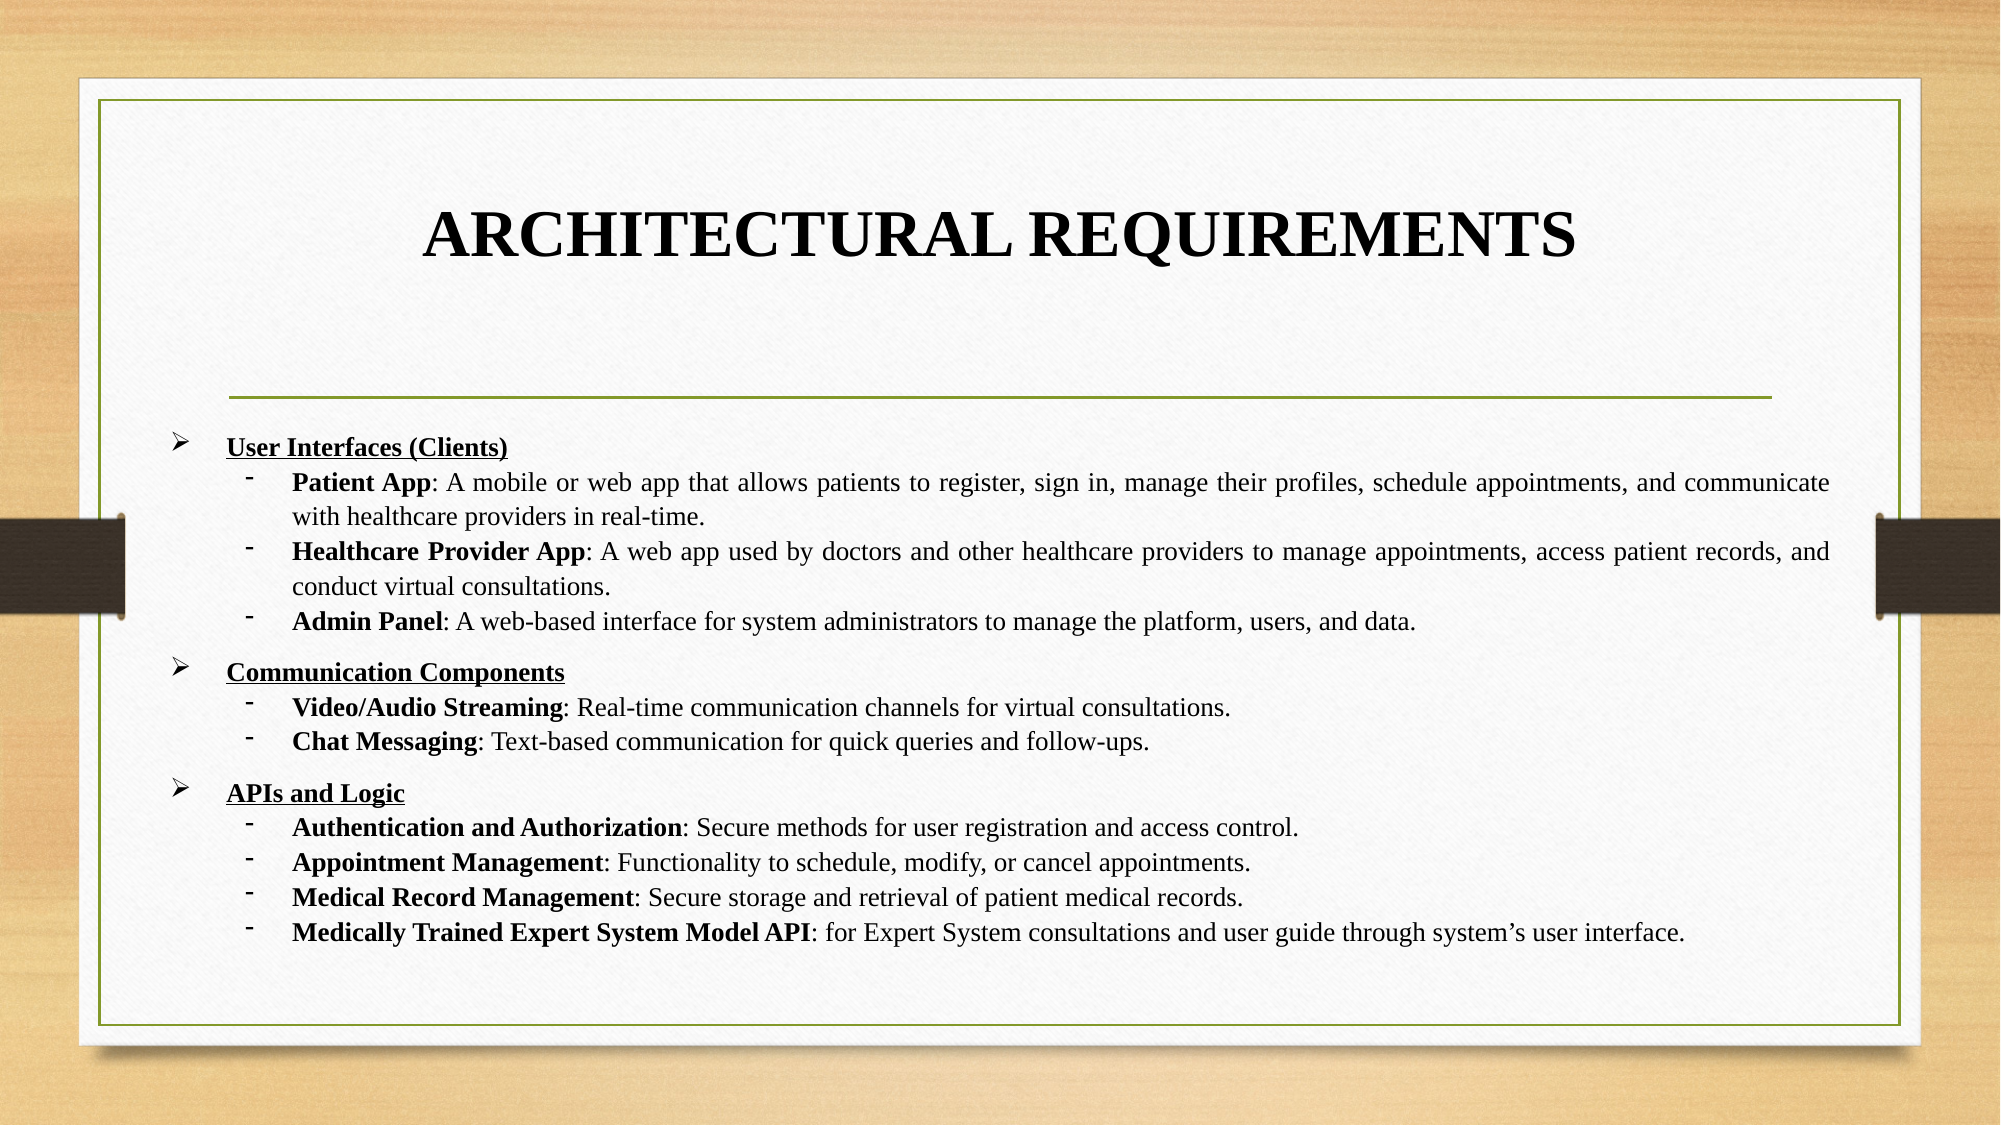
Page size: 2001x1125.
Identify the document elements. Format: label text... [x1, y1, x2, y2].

picture [0, 0, 2001, 1125]
text_box User Interfaces (Clients) Patient App: A mobile or web app that allows patients to register, sign in, manage their profiles, schedule appointments, and communicate with healthcare providers in real-time. Healthcare Provider App: A web app used by doctors and other healthcare providers to manage appointments, access patient records, and conduct virtual consultations. Admin Panel: A web-based interface for system administrators to manage the platform, users, and data. Communication Components Video/Audio Streaming: Real-time communication channels for virtual consultations. Chat Messaging: Text-based communication for quick queries and follow-ups. APIs and Logic Authentication and Authorization: Secure methods for user registration and access control. Appointment Management: Functionality to schedule, modify, or cancel appointments. Medical Record Management: Secure storage and retrieval of patient medical records. Medically Trained Expert System Model API: for Expert System consultations and user guide through system’s user interface. [155, 419, 1845, 1034]
title ARCHITECTURAL REQUIREMENTS [212, 161, 1788, 299]
